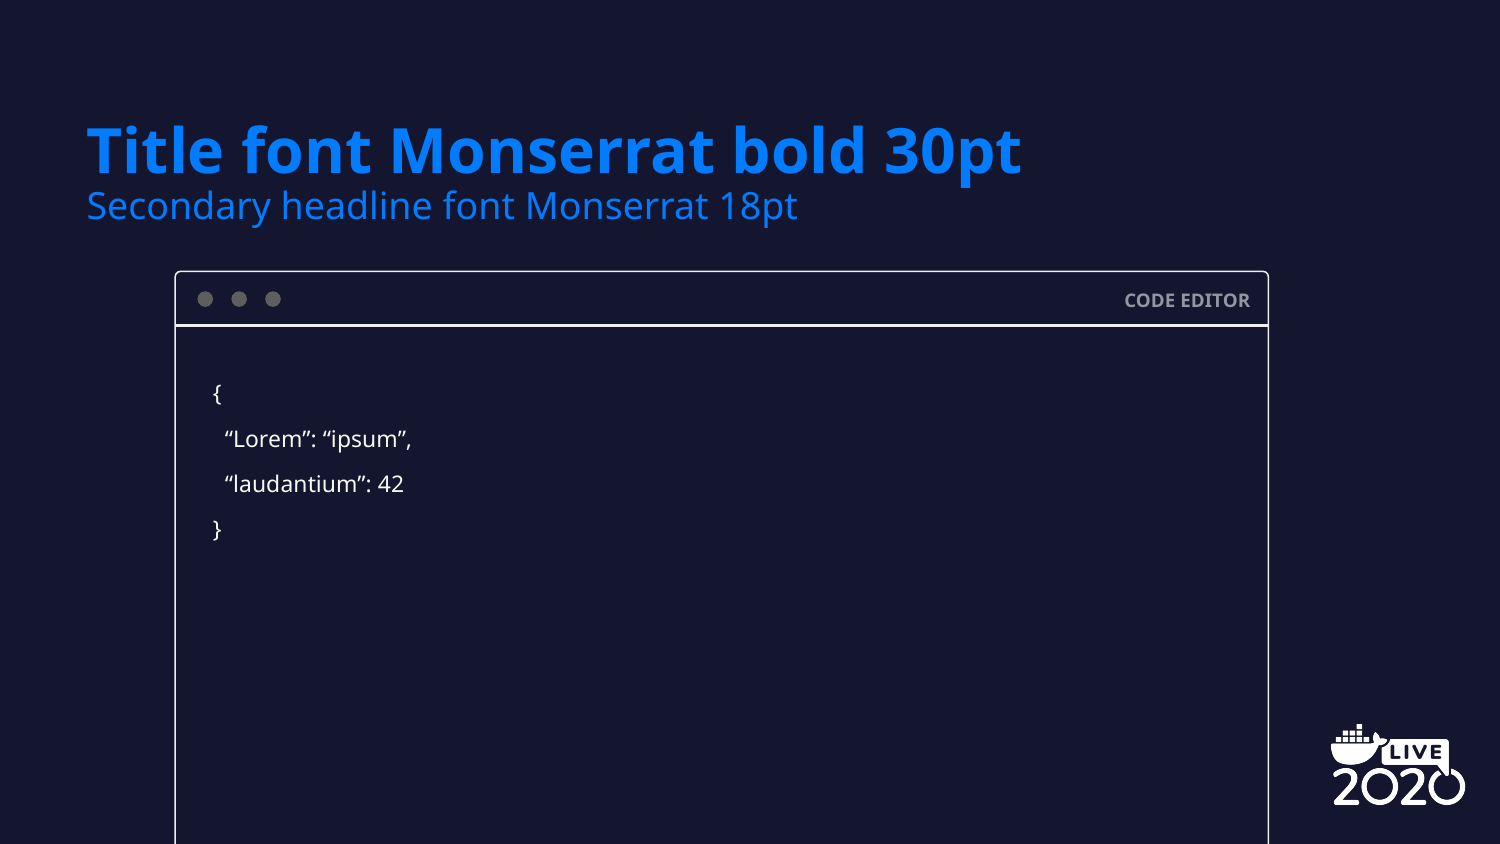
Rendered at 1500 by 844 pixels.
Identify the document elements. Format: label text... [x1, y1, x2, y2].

text_box { “Lorem”: “ipsum”, “laudantium”: 42 } [212, 365, 1243, 844]
text_box [231, 291, 247, 307]
text_box [175, 331, 1269, 844]
picture [1247, 685, 1500, 844]
text_box [197, 291, 214, 307]
text_box CODE EDITOR [1105, 280, 1256, 318]
text_box [175, 271, 1269, 324]
text_box Title font Monserrat bold 30pt Secondary headline font Monserrat 18pt [75, 107, 1097, 272]
text_box [265, 291, 281, 307]
